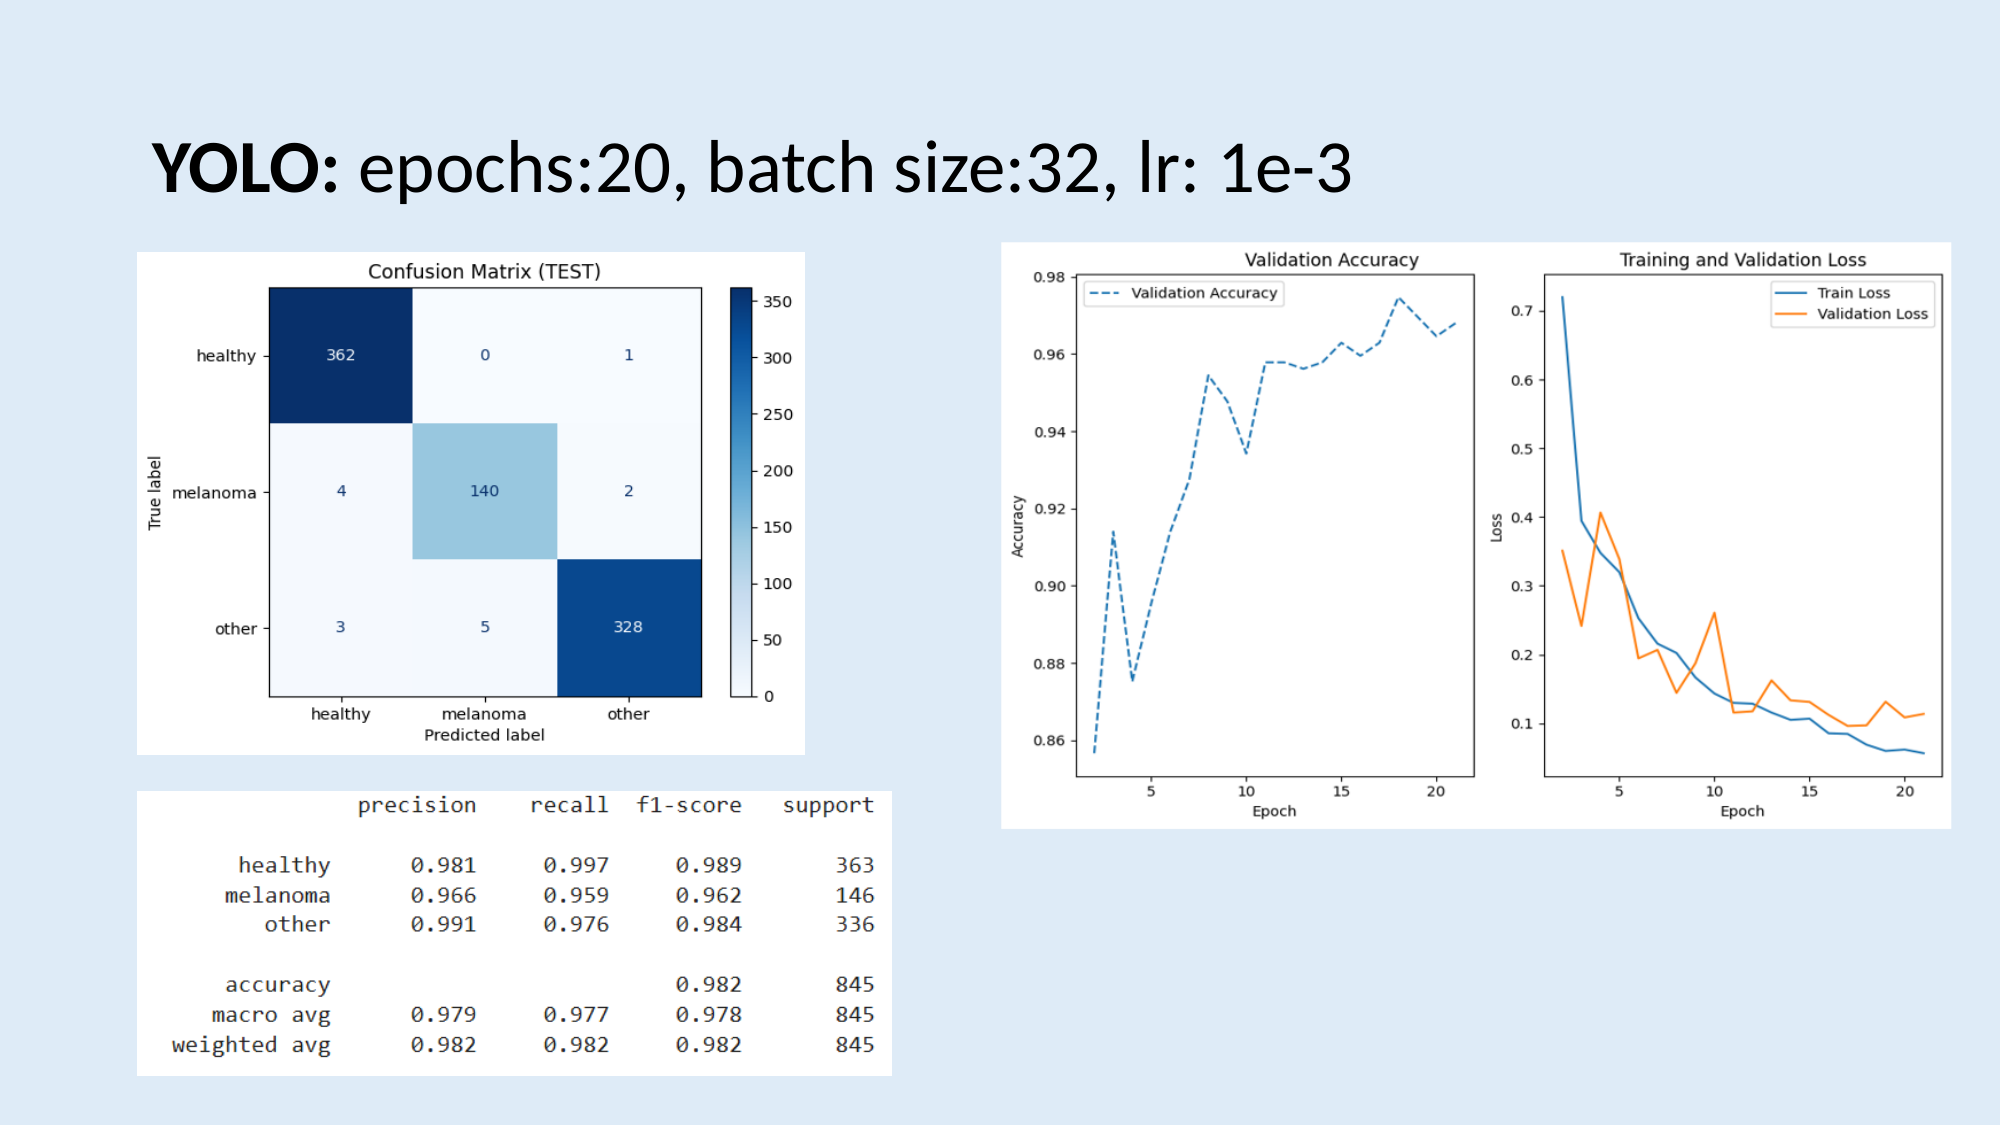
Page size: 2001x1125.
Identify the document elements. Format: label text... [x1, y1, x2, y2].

title YOLO: epochs:20, batch size:32, lr: 1e-3 [137, 59, 1863, 278]
picture [999, 240, 1964, 844]
picture [137, 791, 892, 1076]
picture [137, 252, 805, 755]
